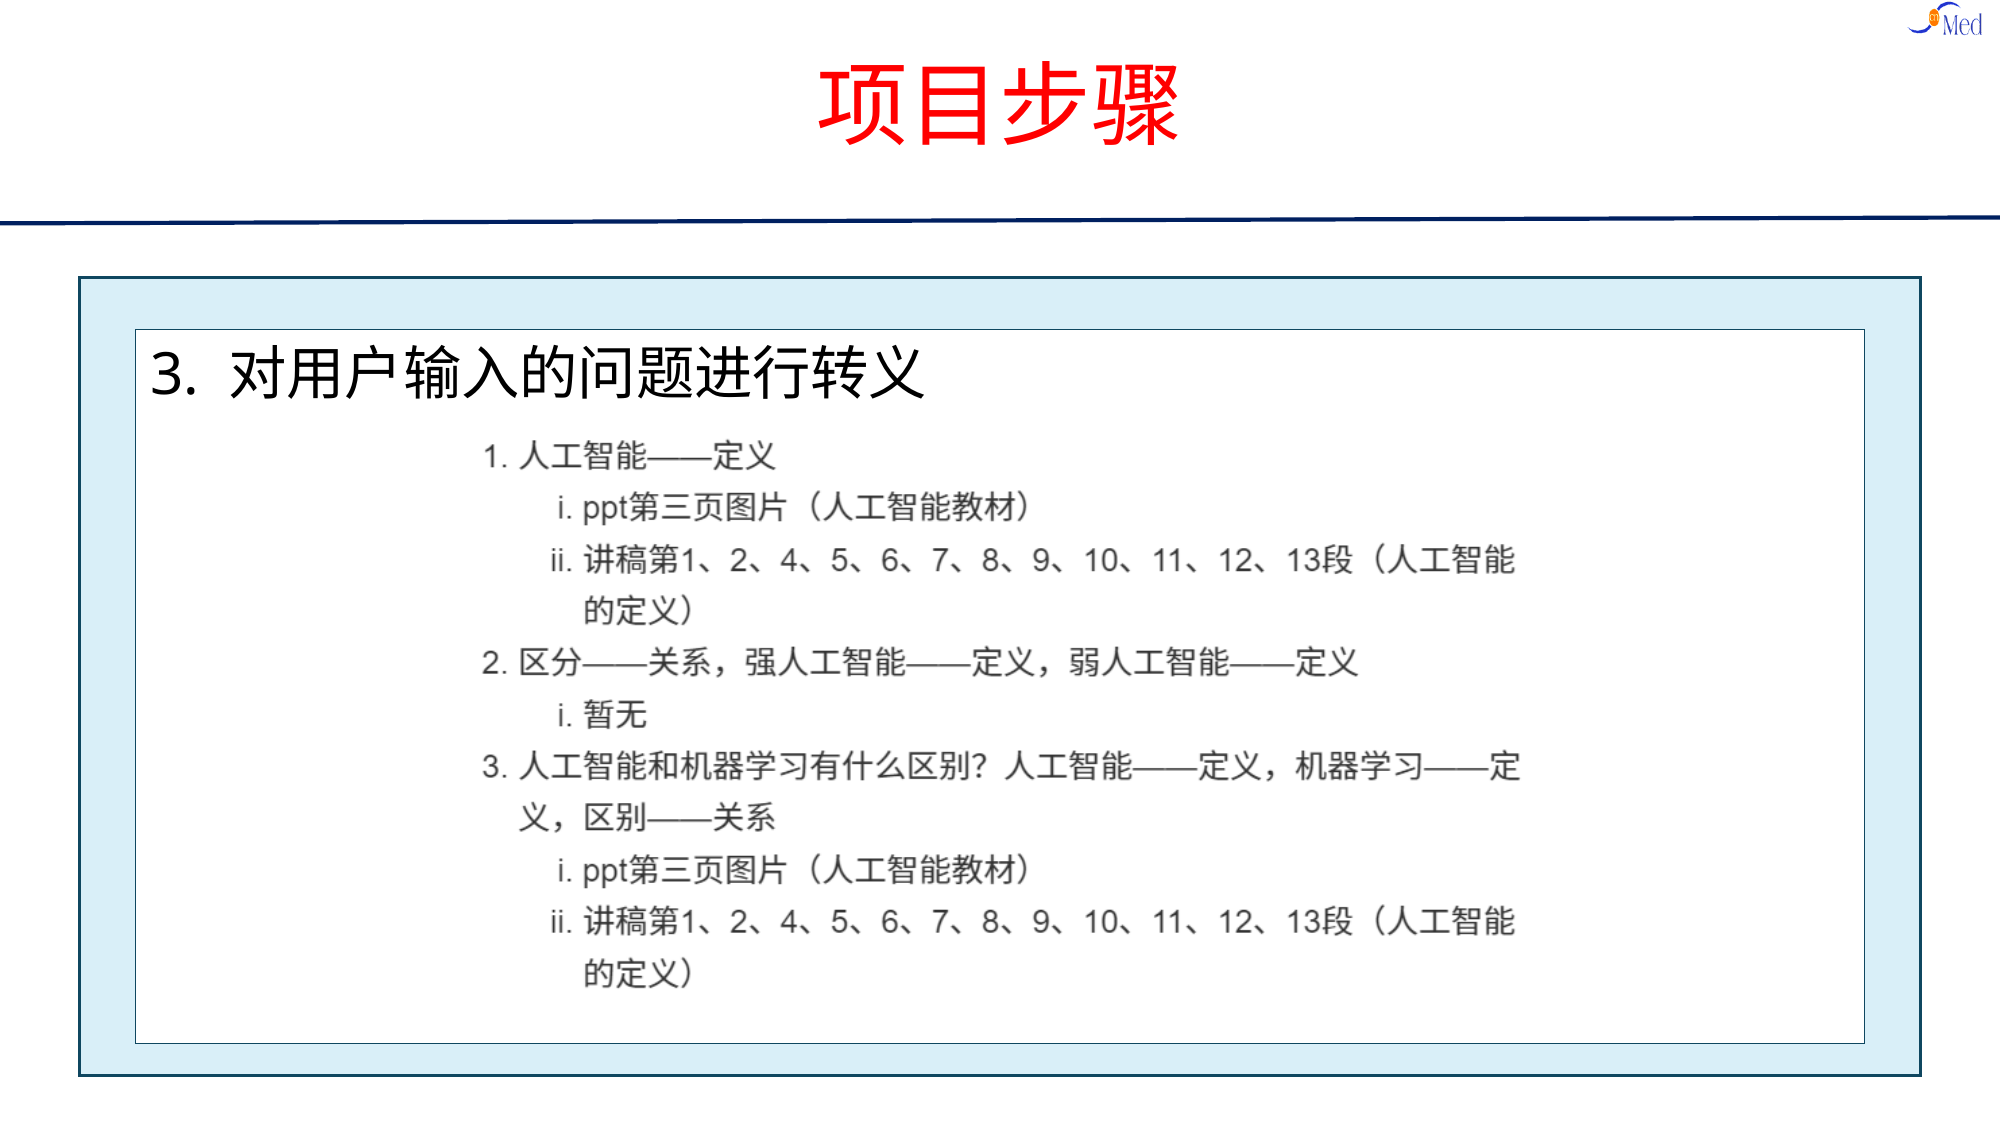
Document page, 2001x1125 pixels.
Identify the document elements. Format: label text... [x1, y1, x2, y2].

picture [467, 430, 1532, 1000]
text_box 3. 对用户输入的问题进行转义 [135, 329, 1865, 1044]
text_box [78, 276, 1922, 1077]
title 项目步骤 [0, 0, 2000, 216]
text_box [0, 216, 2000, 224]
picture [1907, 0, 1985, 38]
